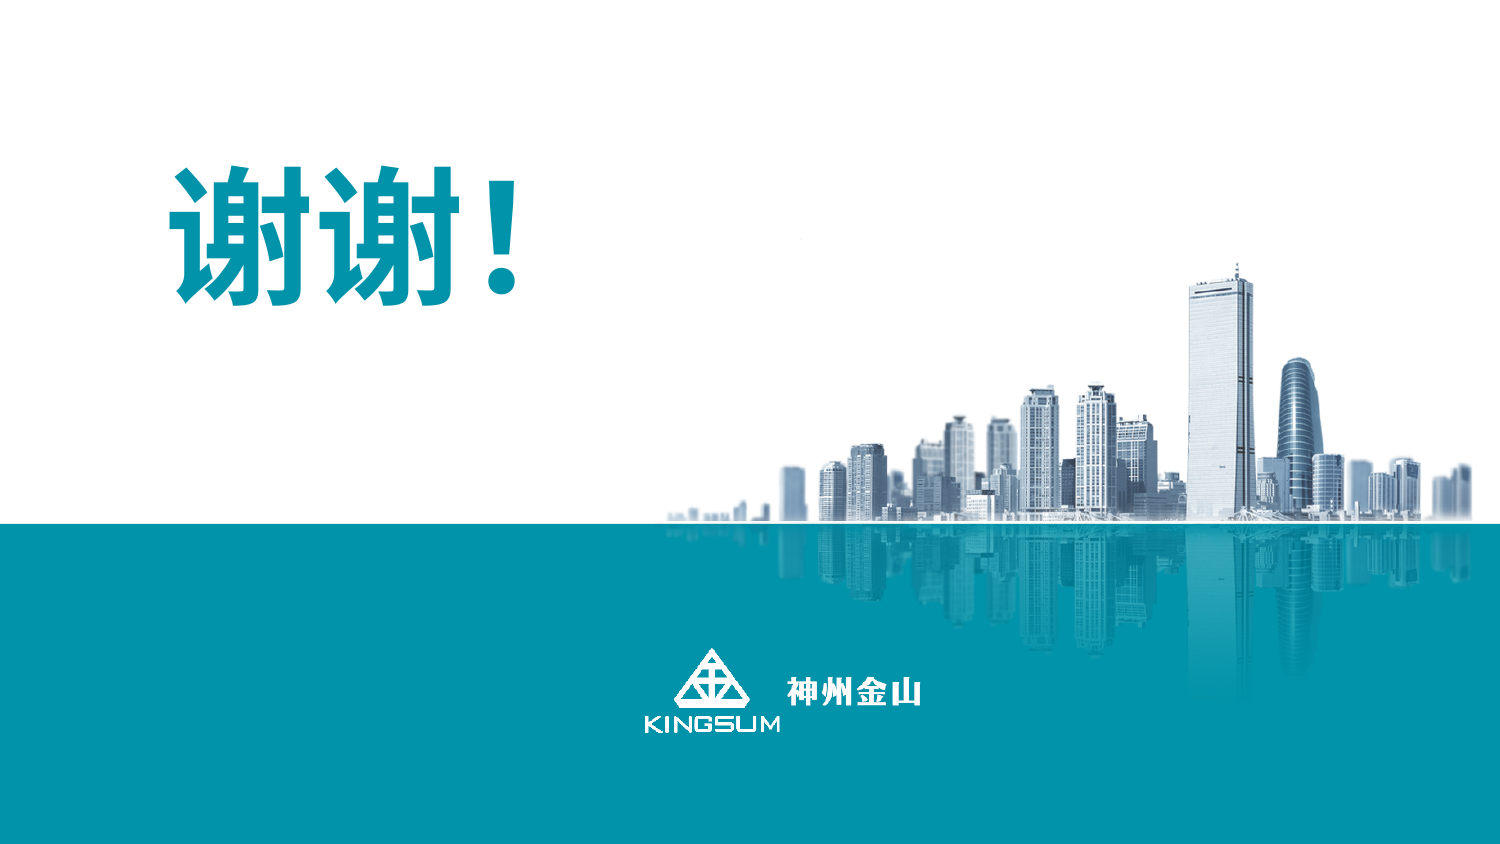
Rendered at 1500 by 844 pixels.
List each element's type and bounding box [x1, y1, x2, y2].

picture [588, 238, 1500, 810]
